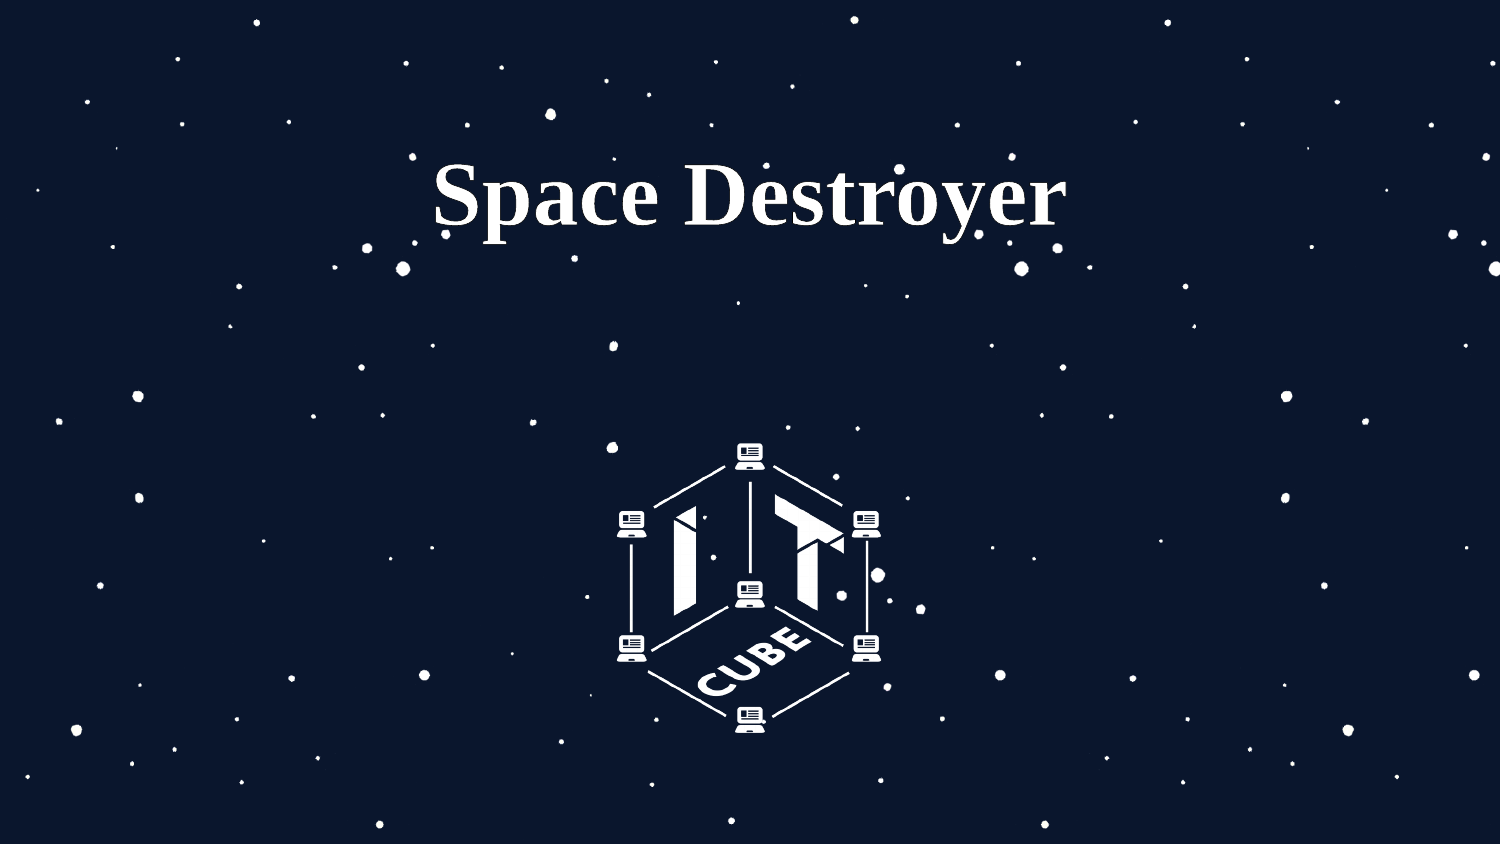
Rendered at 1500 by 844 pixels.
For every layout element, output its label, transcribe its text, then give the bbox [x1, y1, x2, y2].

text_box Space Destroyer [412, 145, 1088, 245]
picture [0, 0, 1500, 844]
